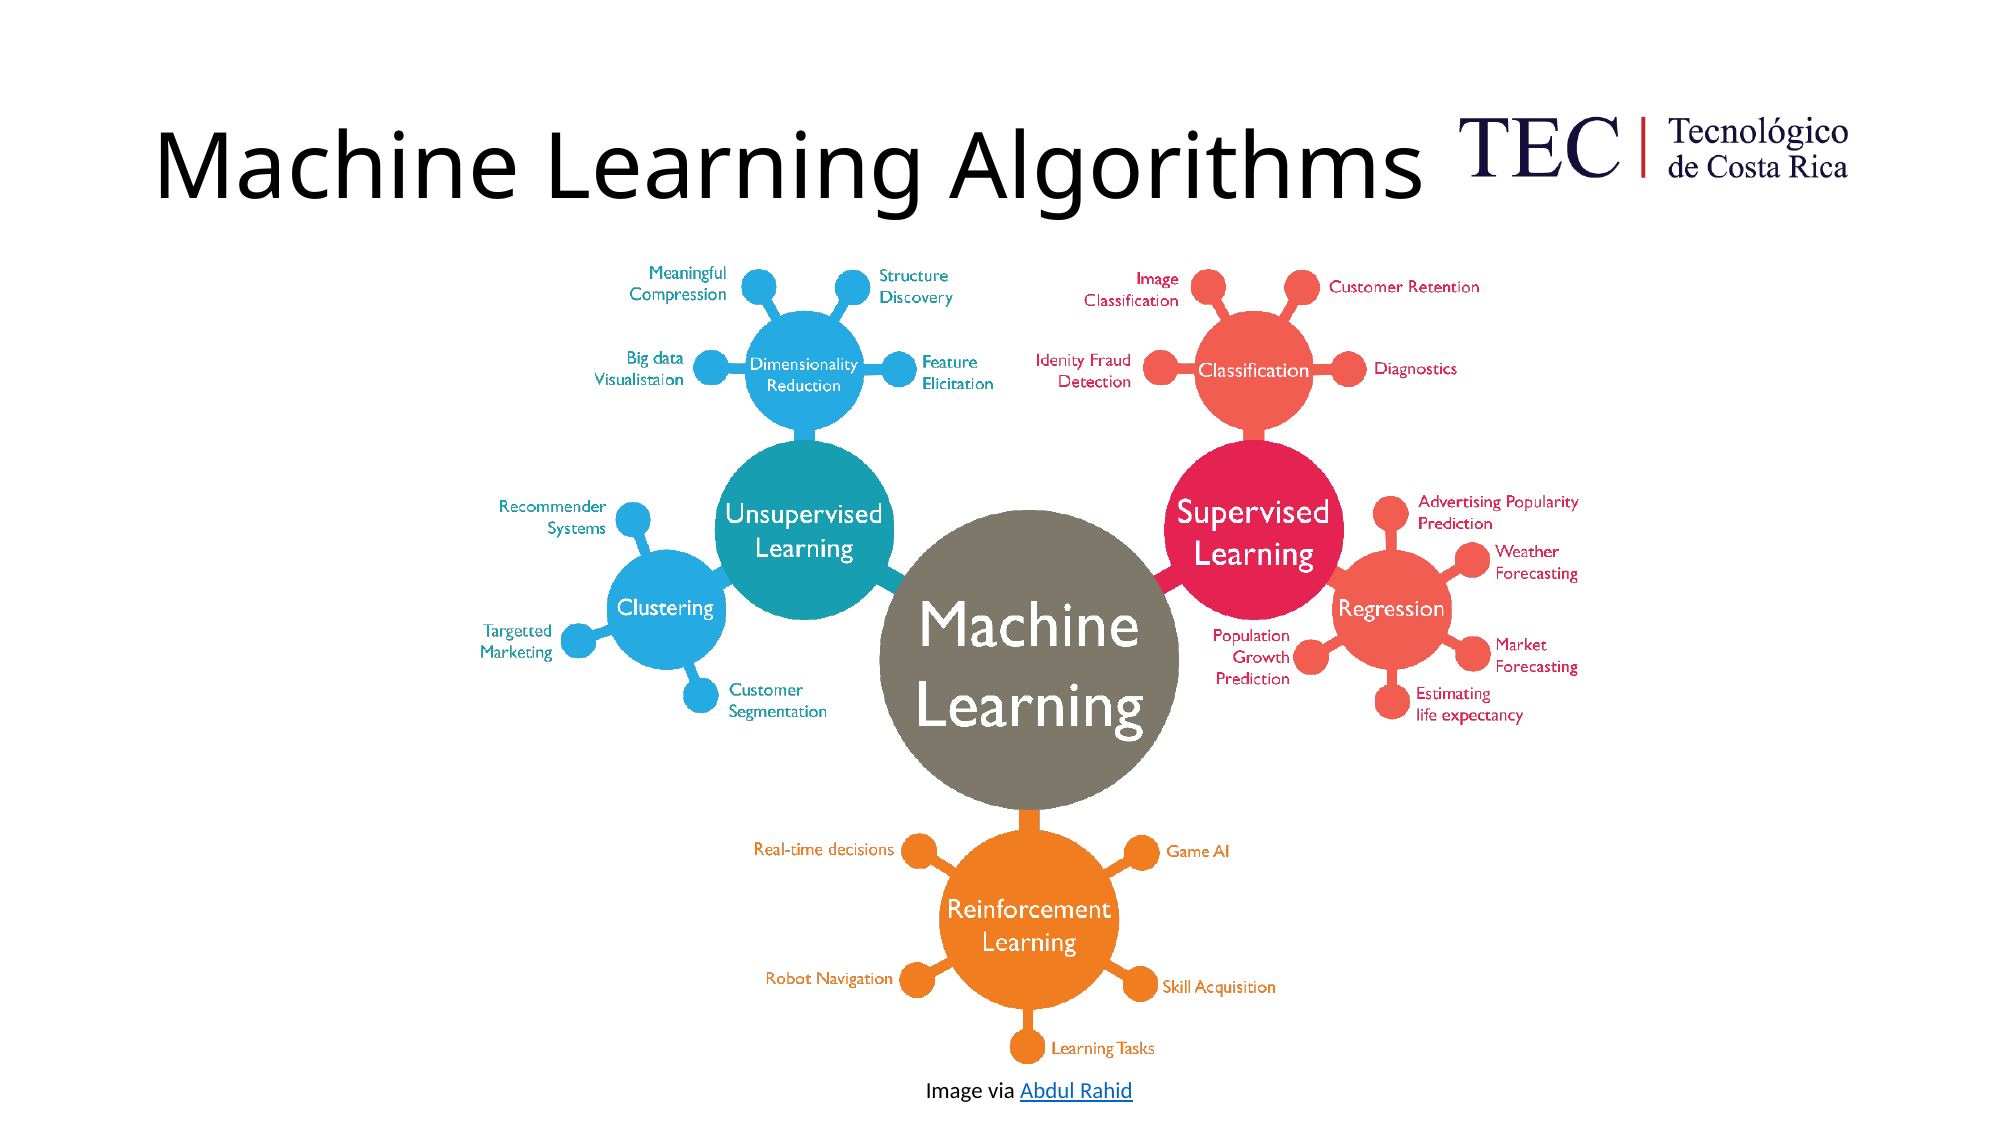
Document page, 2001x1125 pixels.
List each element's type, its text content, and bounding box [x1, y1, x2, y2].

picture [465, 258, 1594, 1066]
picture [1445, 38, 1861, 256]
text_box Image via Abdul Rahid [911, 1068, 1148, 1111]
title Machine Learning Algorithms [137, 59, 1863, 278]
